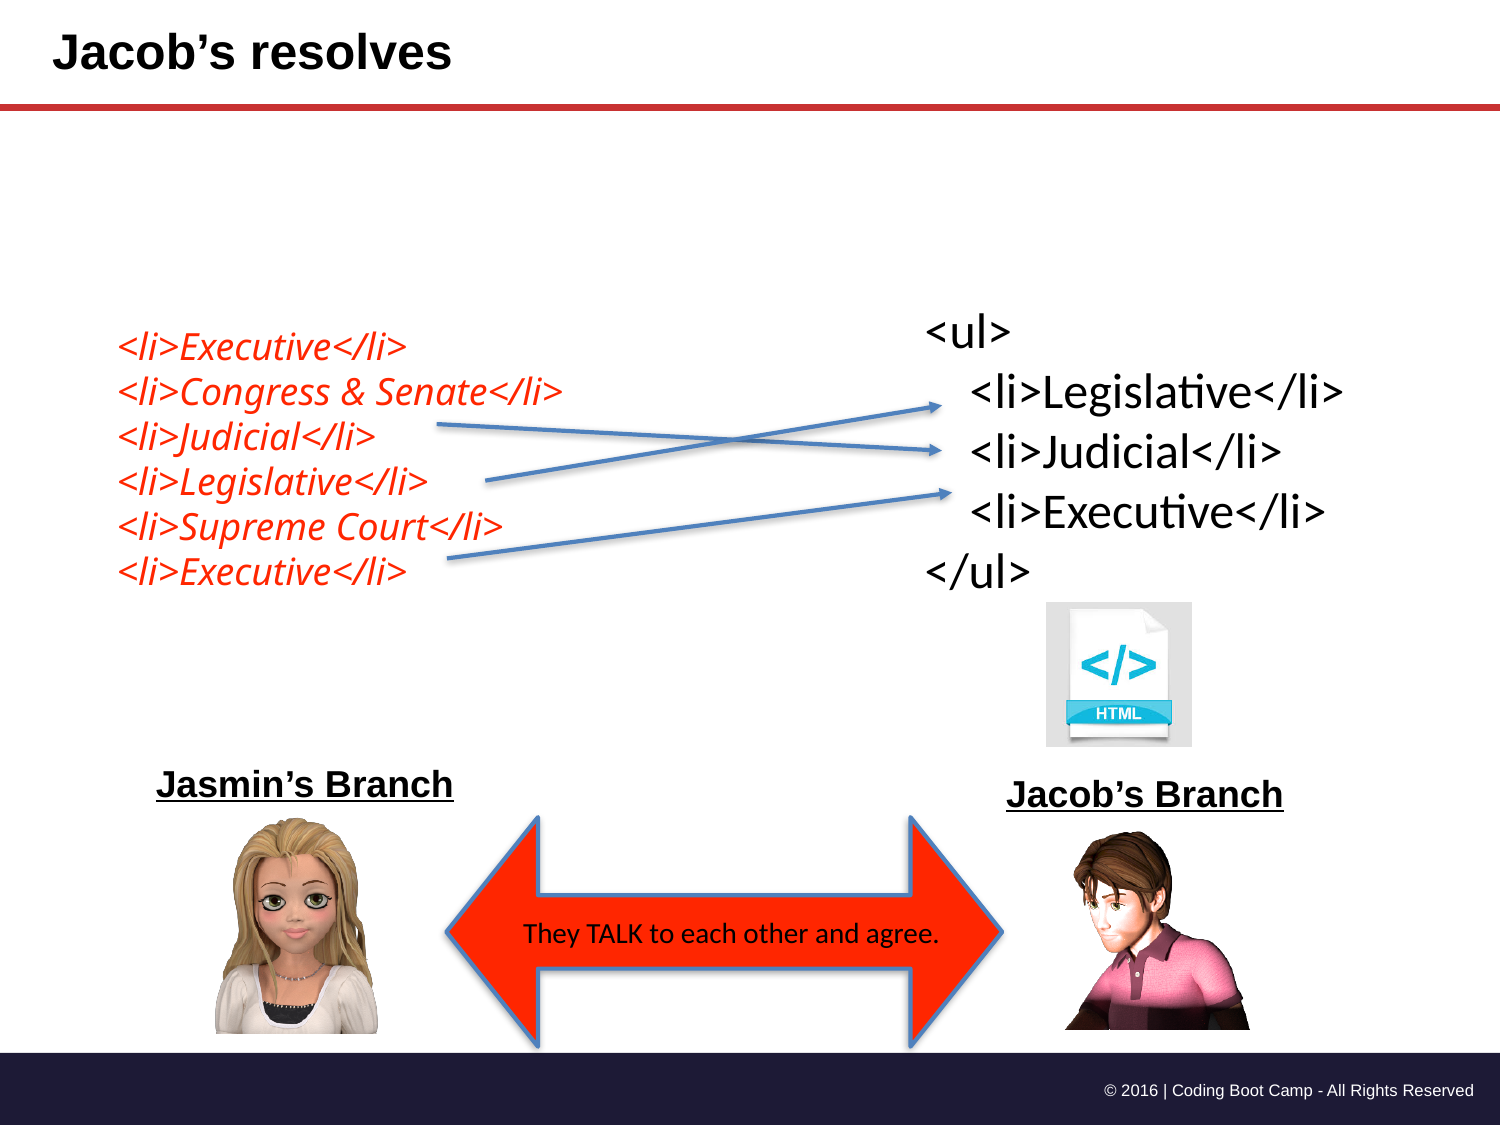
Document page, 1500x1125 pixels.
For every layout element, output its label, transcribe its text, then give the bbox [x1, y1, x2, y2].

picture [1046, 602, 1192, 748]
picture [1023, 812, 1267, 1030]
text_box <li>Executive</li> <li>Congress & Senate</li> <li>Judicial</li> <li>Legislative</li> <li>Supreme Court</li> <li>Executive</li> [70, 315, 697, 601]
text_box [440, 816, 1003, 1047]
text_box Jasmin’s Branch [148, 752, 462, 813]
text_box <ul> <li>Legislative</li> <li>Judicial</li> <li>Executive</li> </ul> [917, 291, 1353, 607]
text_box [446, 487, 953, 559]
text_box [485, 401, 943, 481]
text_box Jacob’s Branch [998, 762, 1292, 823]
title Jacob’s resolves [44, 0, 943, 108]
text_box [773, 441, 942, 457]
picture [136, 797, 437, 1034]
